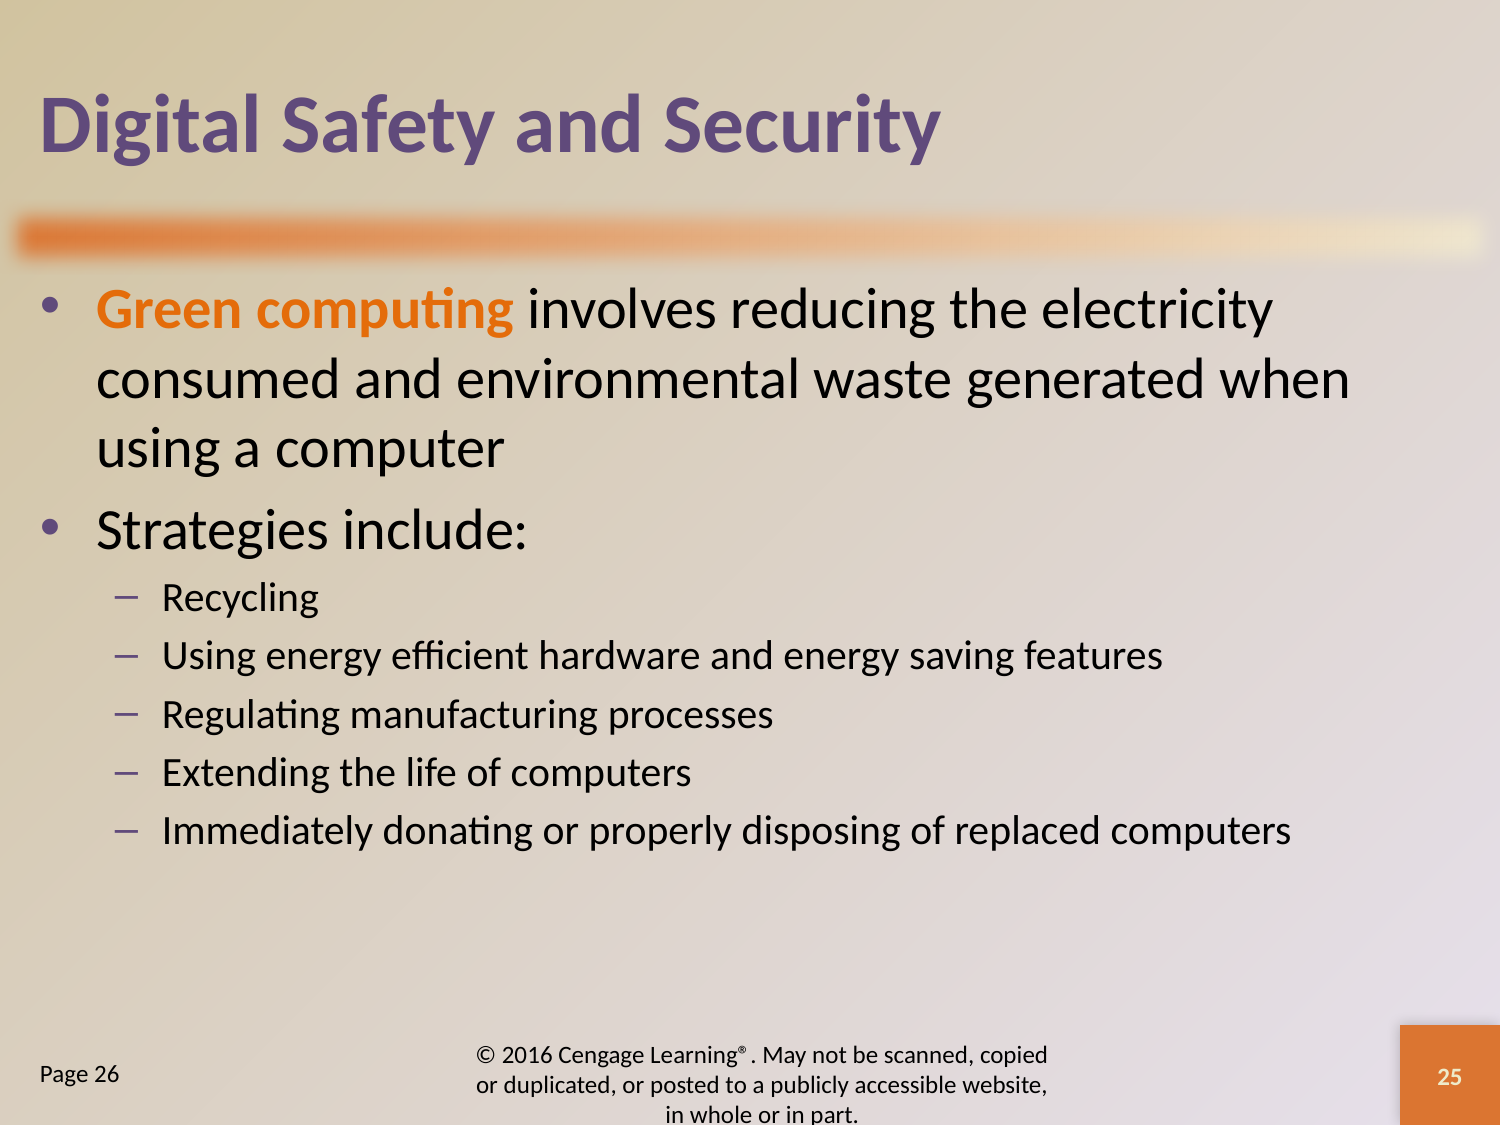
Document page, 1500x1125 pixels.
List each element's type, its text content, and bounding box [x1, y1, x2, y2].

footer © 2016 Cengage Learning®. May not be scanned, copied or duplicated, or posted to a publicly accessible website, in whole or in part. [450, 1042, 1075, 1125]
title Digital Safety and Security [24, 24, 1475, 213]
list Green computing involves reducing the electricity consumed and environmental waste generated when using a computer Strategies include: Recycling Using energy efficient hardware and energy saving features Regulating manufacturing processes Extending the life of computers Immediately donating or properly disposing of replaced computers [24, 262, 1475, 1025]
list Page 26 [24, 1050, 300, 1125]
